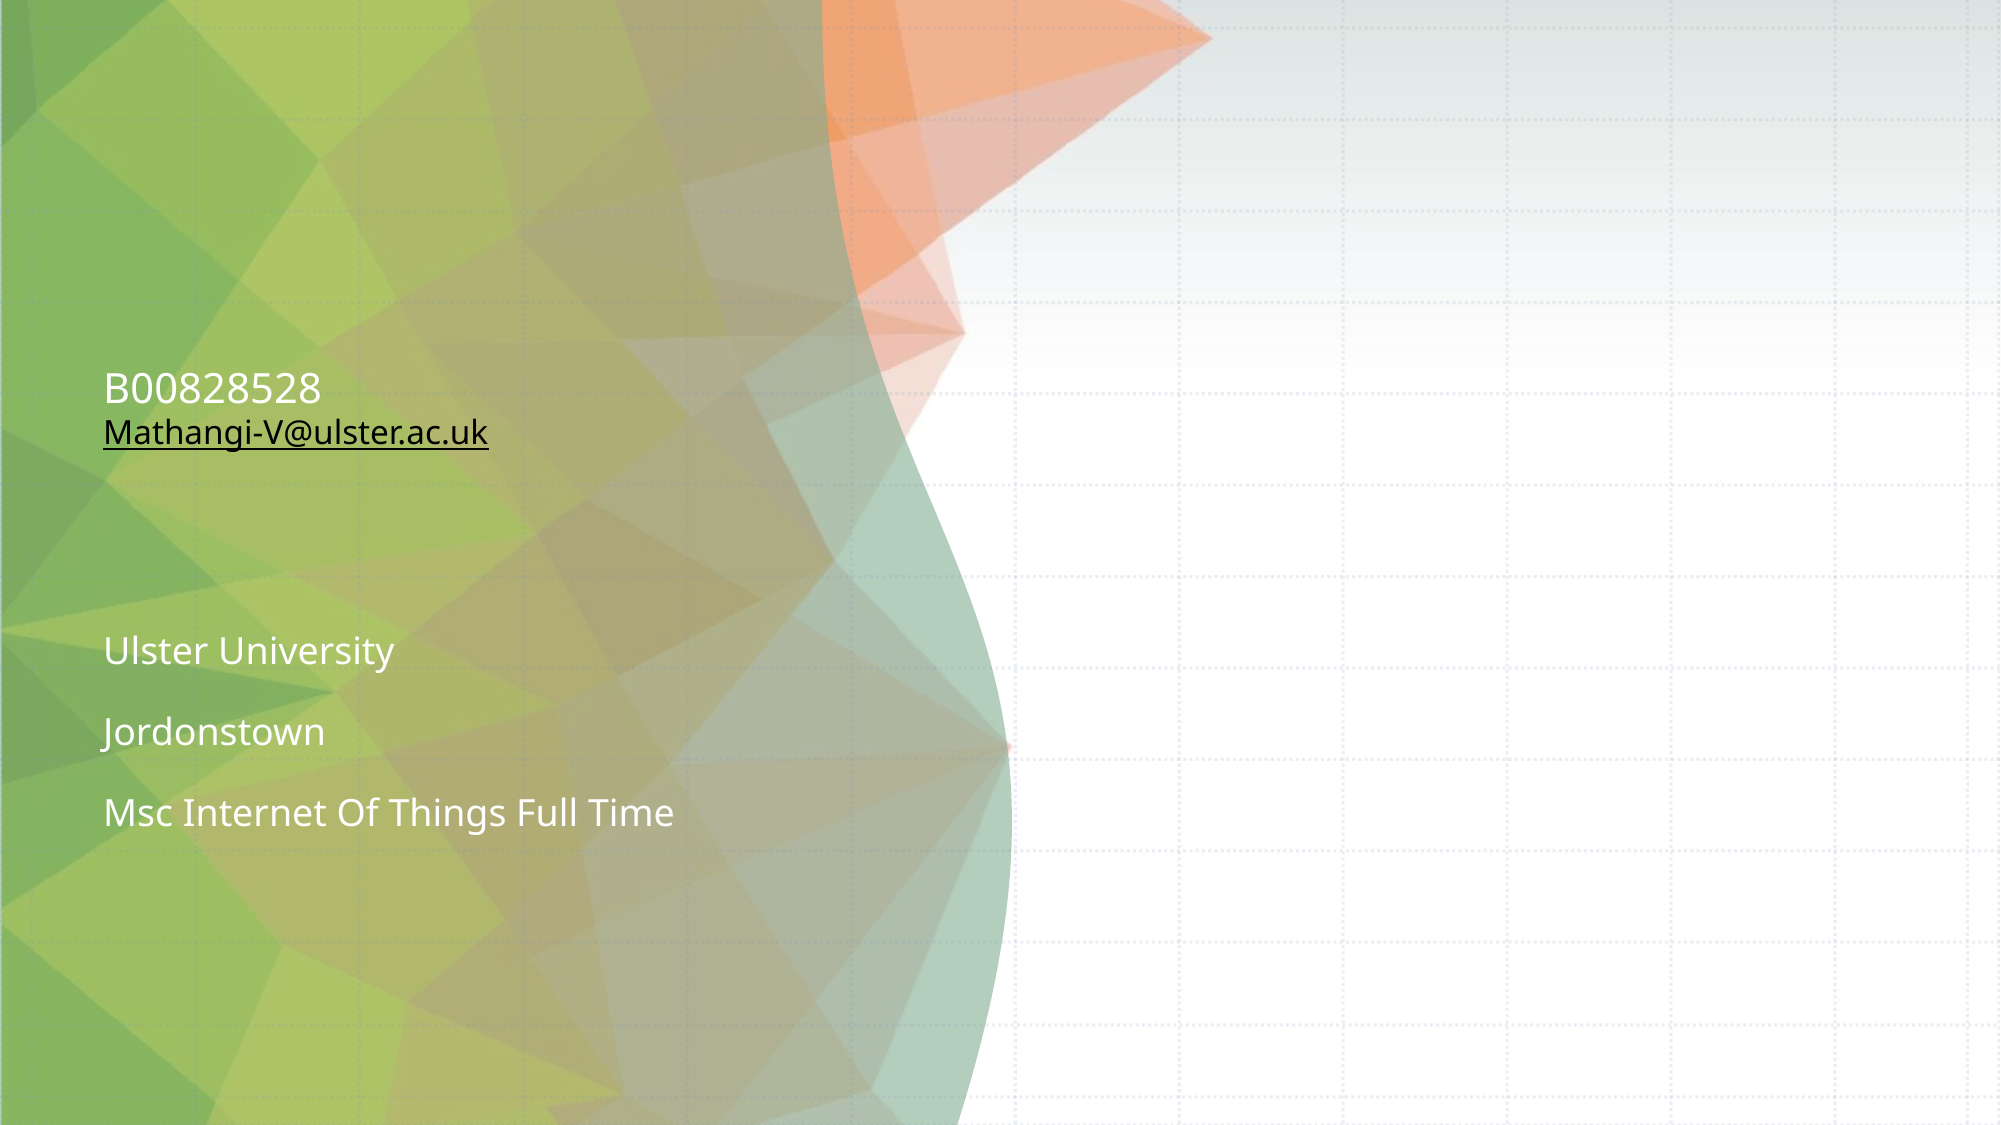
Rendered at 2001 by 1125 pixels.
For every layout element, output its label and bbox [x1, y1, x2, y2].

text_box [0, 0, 2000, 1125]
